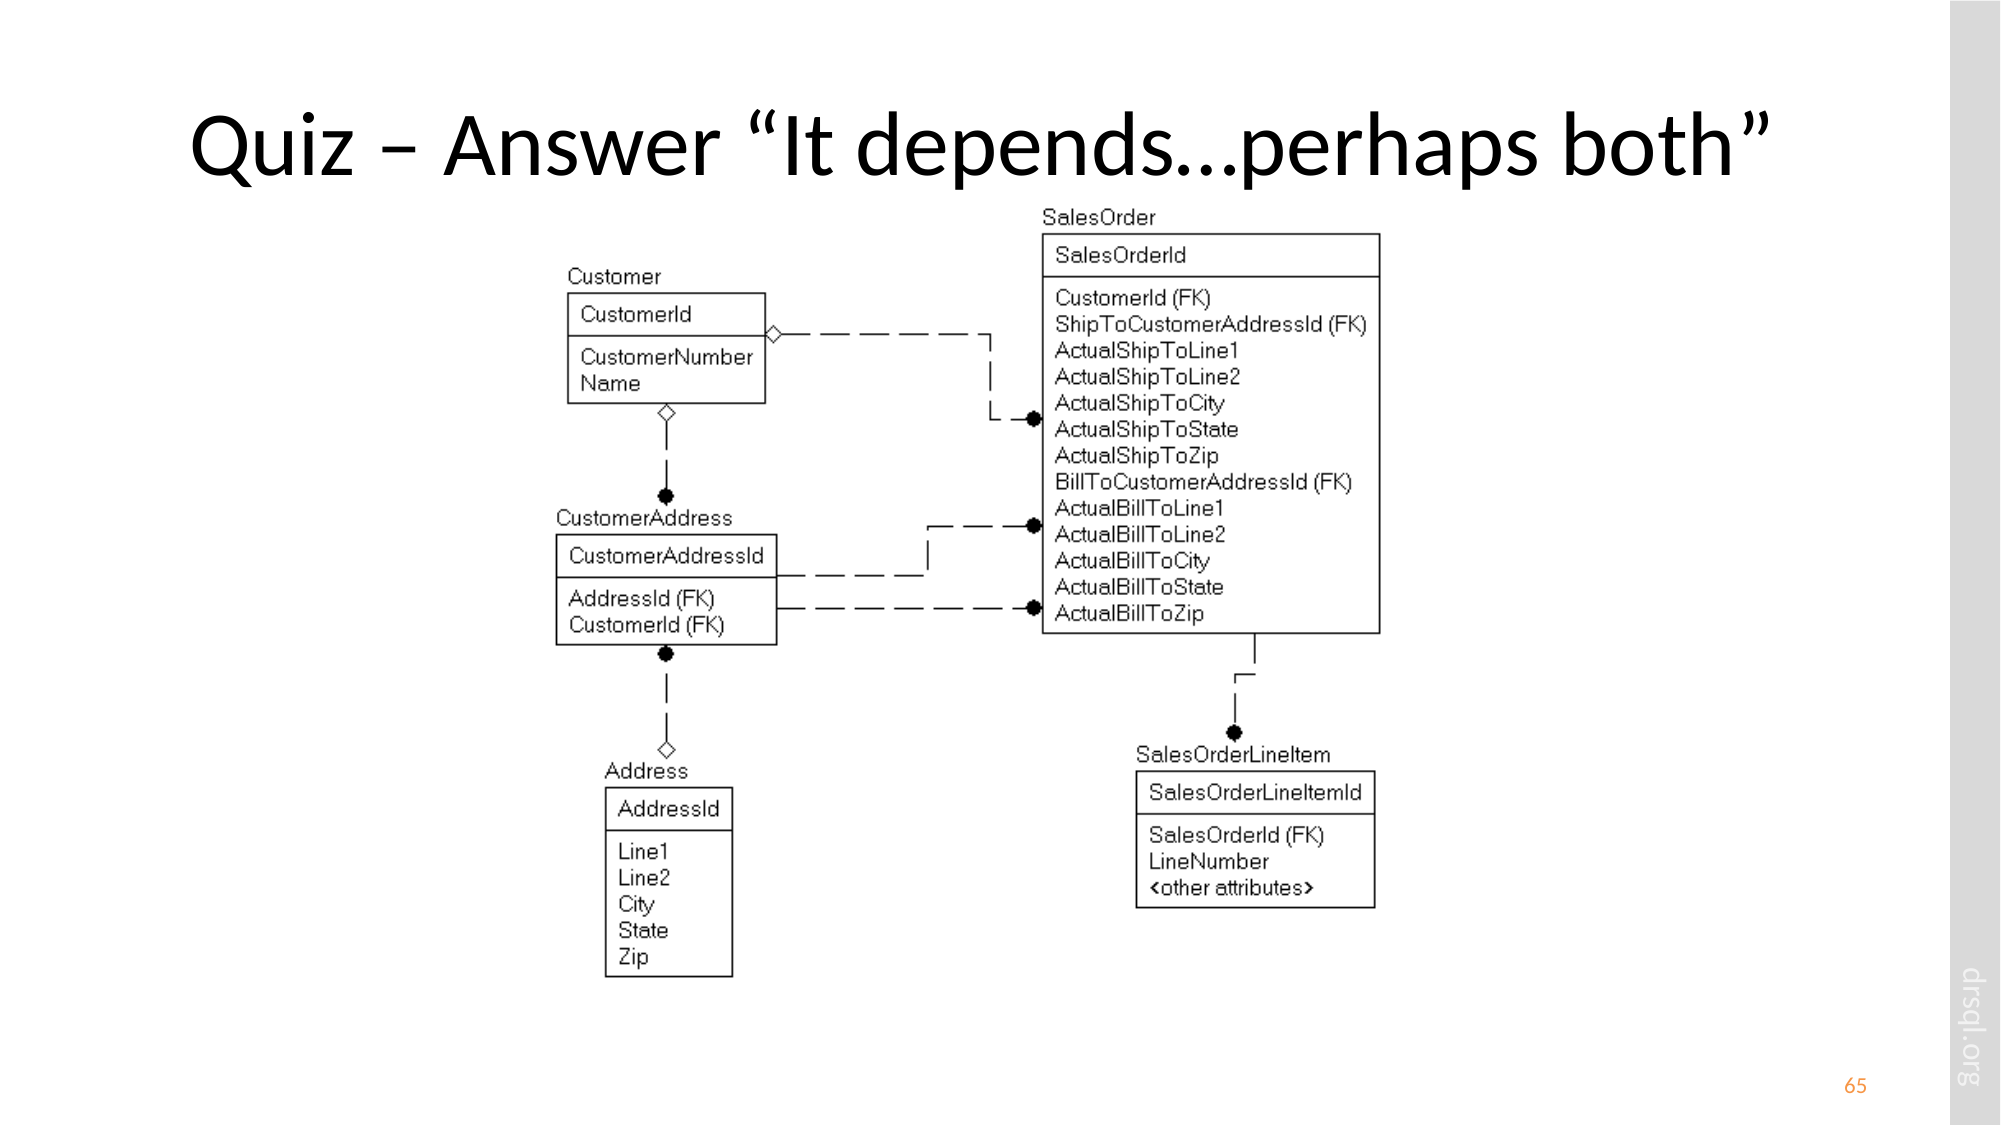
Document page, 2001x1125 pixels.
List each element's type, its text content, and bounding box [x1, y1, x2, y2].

title Quiz – Answer “It depends…perhaps both” [99, 45, 1867, 233]
picture [487, 199, 1389, 1001]
